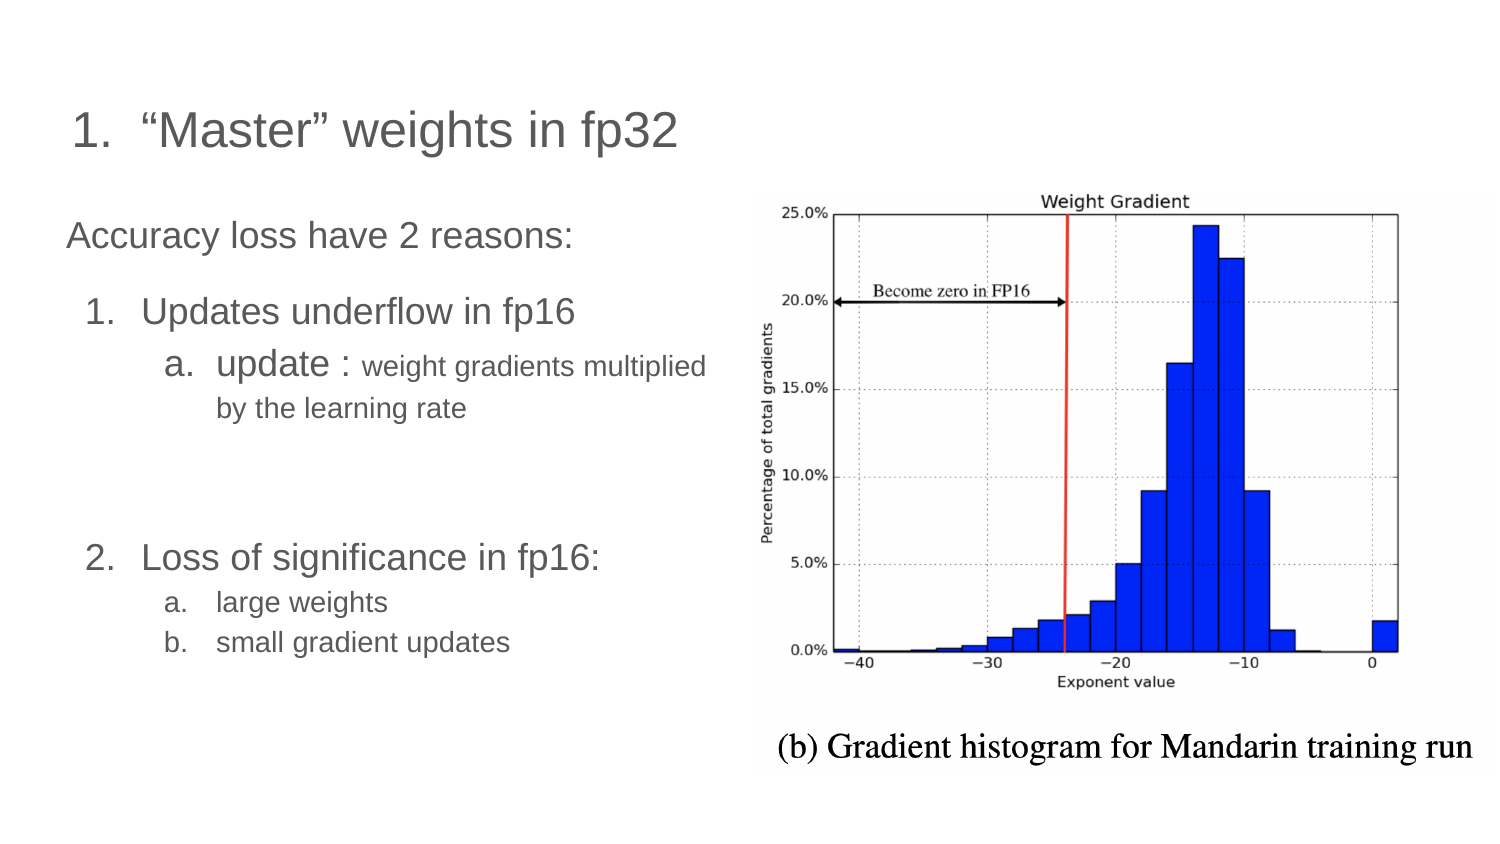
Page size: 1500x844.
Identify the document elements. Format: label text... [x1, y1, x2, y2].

list Accuracy loss have 2 reasons: Updates underflow in fp16 update : weight gradients multiplied by the learning rate Loss of significance in fp16: large weights small gradient updates [51, 189, 740, 750]
title “Master” weights in fp32 [51, 72, 1449, 167]
picture [749, 188, 1492, 776]
